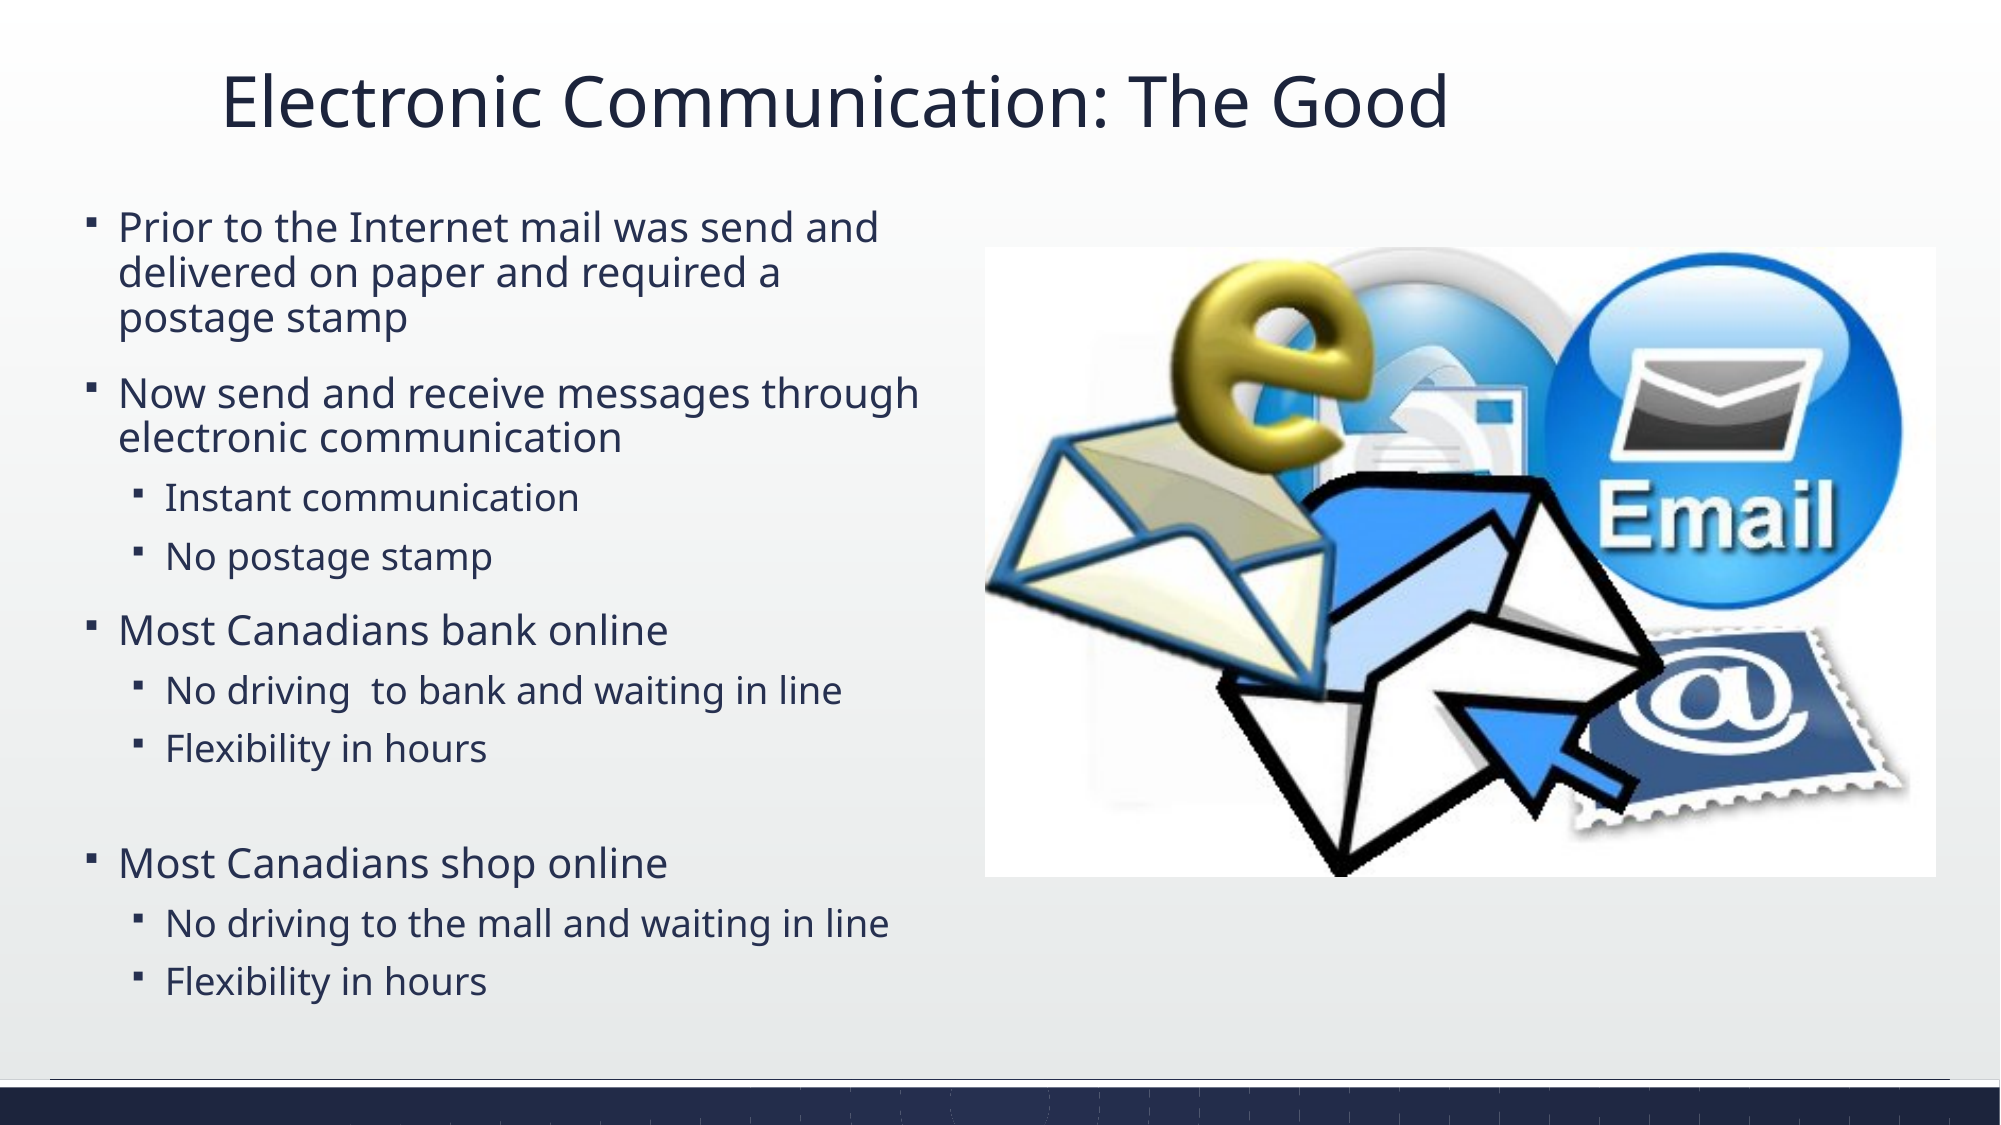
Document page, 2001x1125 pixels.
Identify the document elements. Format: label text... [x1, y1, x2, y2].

picture [985, 247, 1936, 877]
list Prior to the Internet mail was send and delivered on paper and required a postage stamp Now send and receive messages through electronic communication Instant communication No postage stamp Most Canadians bank online No driving to bank and waiting in line Flexibility in hours Most Canadians shop online No driving to the mall and waiting in line Flexibility in hours [62, 199, 944, 1063]
title Electronic Communication: The Good [205, 50, 1766, 150]
